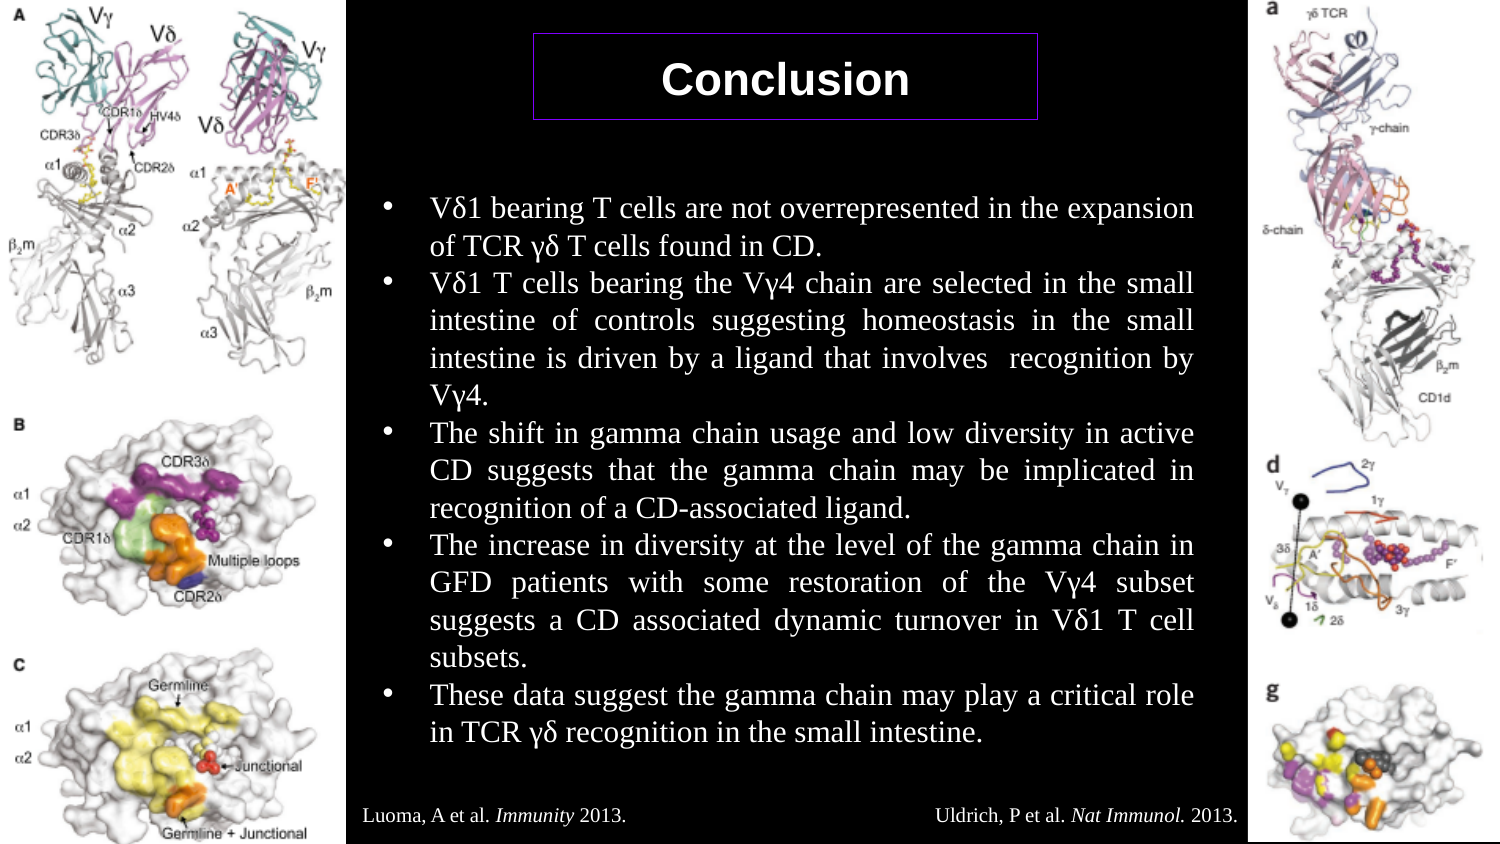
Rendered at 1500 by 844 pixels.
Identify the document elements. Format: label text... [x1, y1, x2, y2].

text_box Vδ1 bearing T cells are not overrepresented in the expansion of TCR γδ T cells found in CD. Vδ1 T cells bearing the Vγ4 chain are selected in the small intestine of controls suggesting homeostasis in the small intestine is driven by a ligand that involves recognition by Vγ4. The shift in gamma chain usage and low diversity in active CD suggests that the gamma chain may be implicated in recognition of a CD-associated ligand. The increase in diversity at the level of the gamma chain in GFD patients with some restoration of the Vγ4 subset suggests a CD associated dynamic turnover in Vδ1 T cell subsets. These data suggest the gamma chain may play a critical role in TCR γδ recognition in the small intestine. [368, 179, 1211, 757]
picture [1247, 0, 1500, 842]
picture [0, 0, 346, 844]
title Conclusion [533, 33, 1038, 120]
text_box Uldrich, P et al. Nat Immunol. 2013. [920, 794, 1242, 835]
text_box Luoma, A et al. Immunity 2013. [351, 794, 642, 835]
